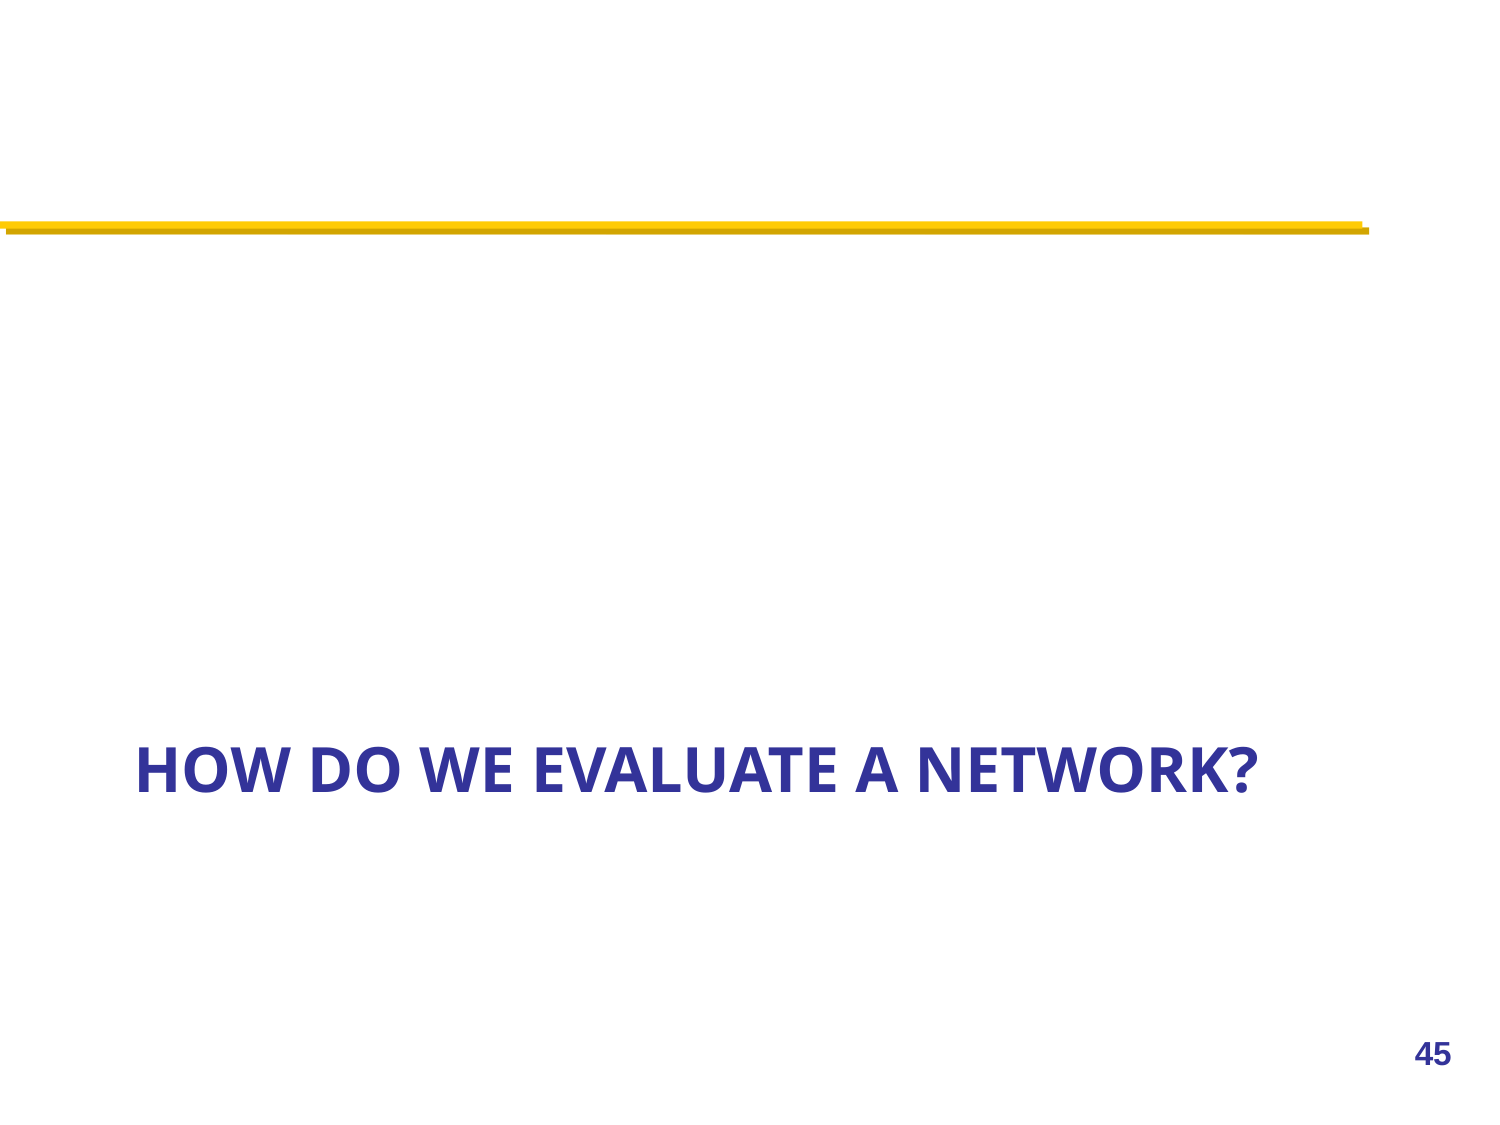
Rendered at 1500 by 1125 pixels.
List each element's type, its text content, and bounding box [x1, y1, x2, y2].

slide_number 45 [1400, 1025, 1500, 1100]
title How do we evaluate a network? [118, 722, 1394, 947]
